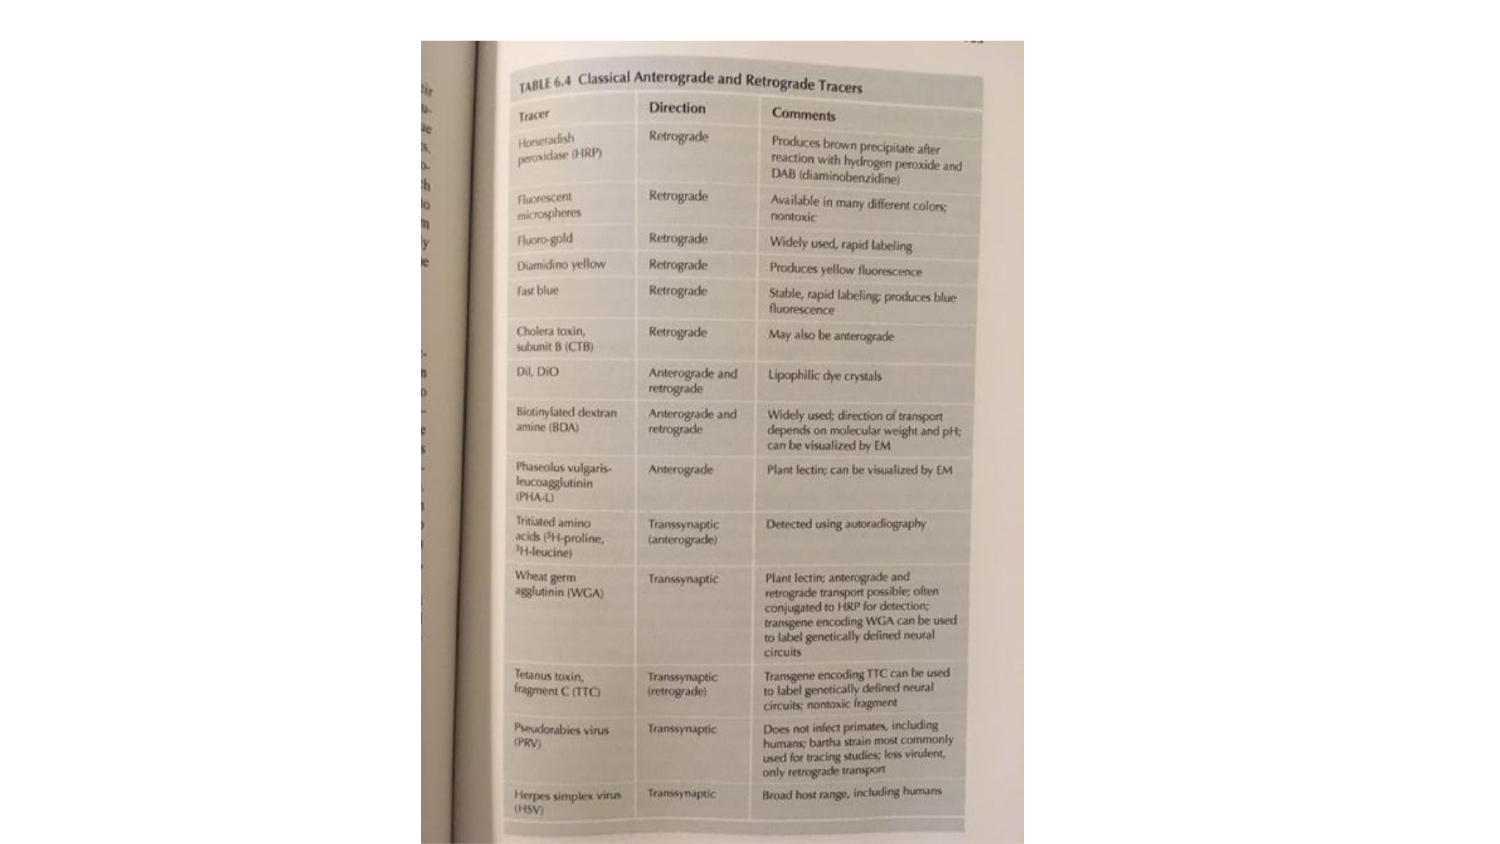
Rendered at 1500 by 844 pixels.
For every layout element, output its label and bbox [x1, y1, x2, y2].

picture [319, 42, 1124, 843]
